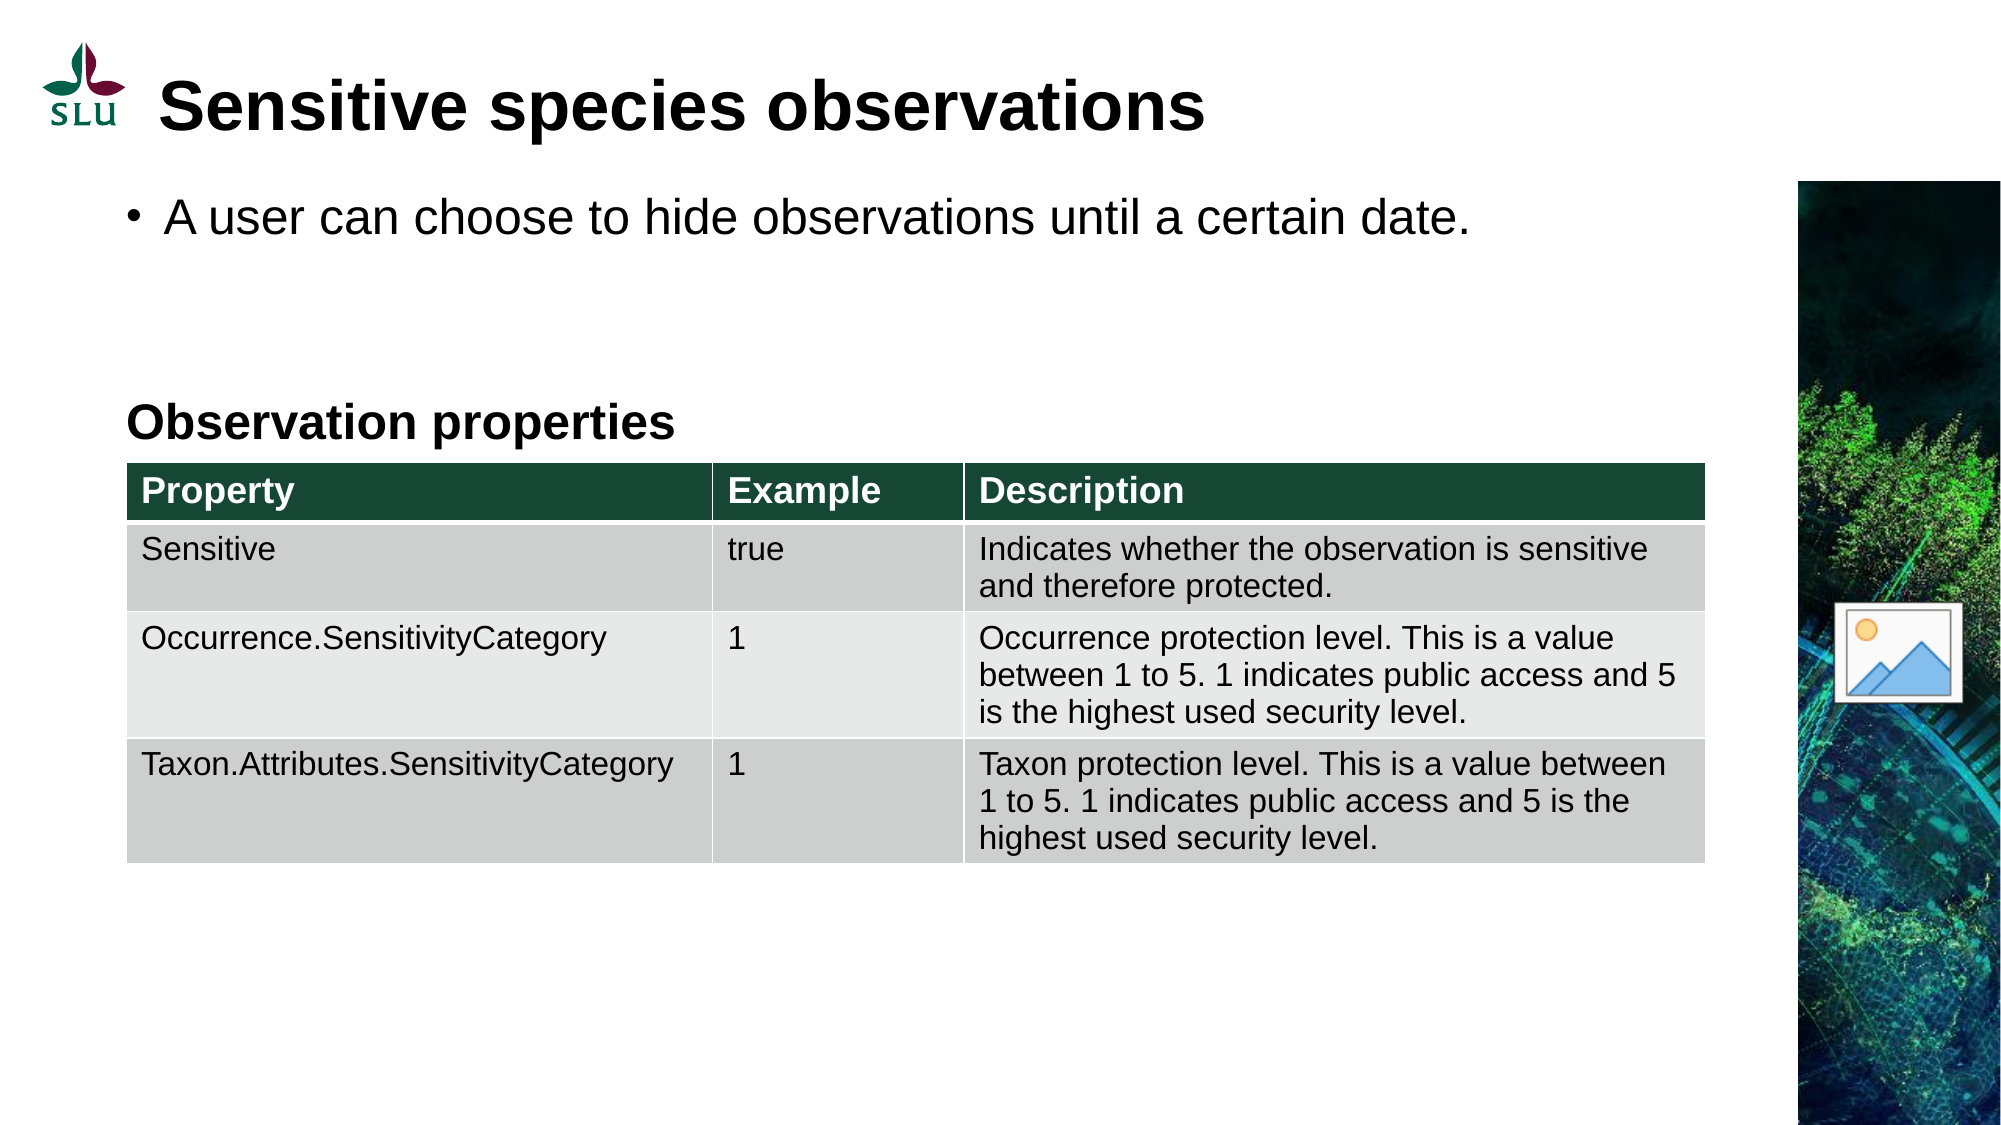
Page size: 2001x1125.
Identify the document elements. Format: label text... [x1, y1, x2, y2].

table_cell 1 [713, 739, 963, 863]
table_cell Indicates whether the observation is sensitive and therefore protected. [965, 525, 1705, 611]
table_header Description [965, 463, 1705, 520]
table_cell Sensitive [127, 525, 712, 611]
table_cell 1 [713, 612, 963, 737]
table_cell Taxon.Attributes.SensitivityCategory [127, 739, 712, 863]
table_cell Taxon protection level. This is a value between 1 to 5. 1 indicates public access and 5 is the highest used security level. [965, 739, 1705, 863]
text_box Observation properties [126, 387, 1744, 455]
table_cell Occurrence.SensitivityCategory [127, 612, 712, 737]
list A user can choose to hide observations until a certain date. [126, 181, 1744, 314]
table_header Property [127, 463, 712, 520]
table_header Example [713, 463, 963, 520]
table_cell true [713, 525, 963, 611]
picture [1797, 181, 2001, 1125]
table_cell Occurrence protection level. This is a value between 1 to 5. 1 indicates public access and 5 is the highest used security level. [965, 612, 1705, 737]
title Sensitive species observations [158, 0, 1777, 145]
